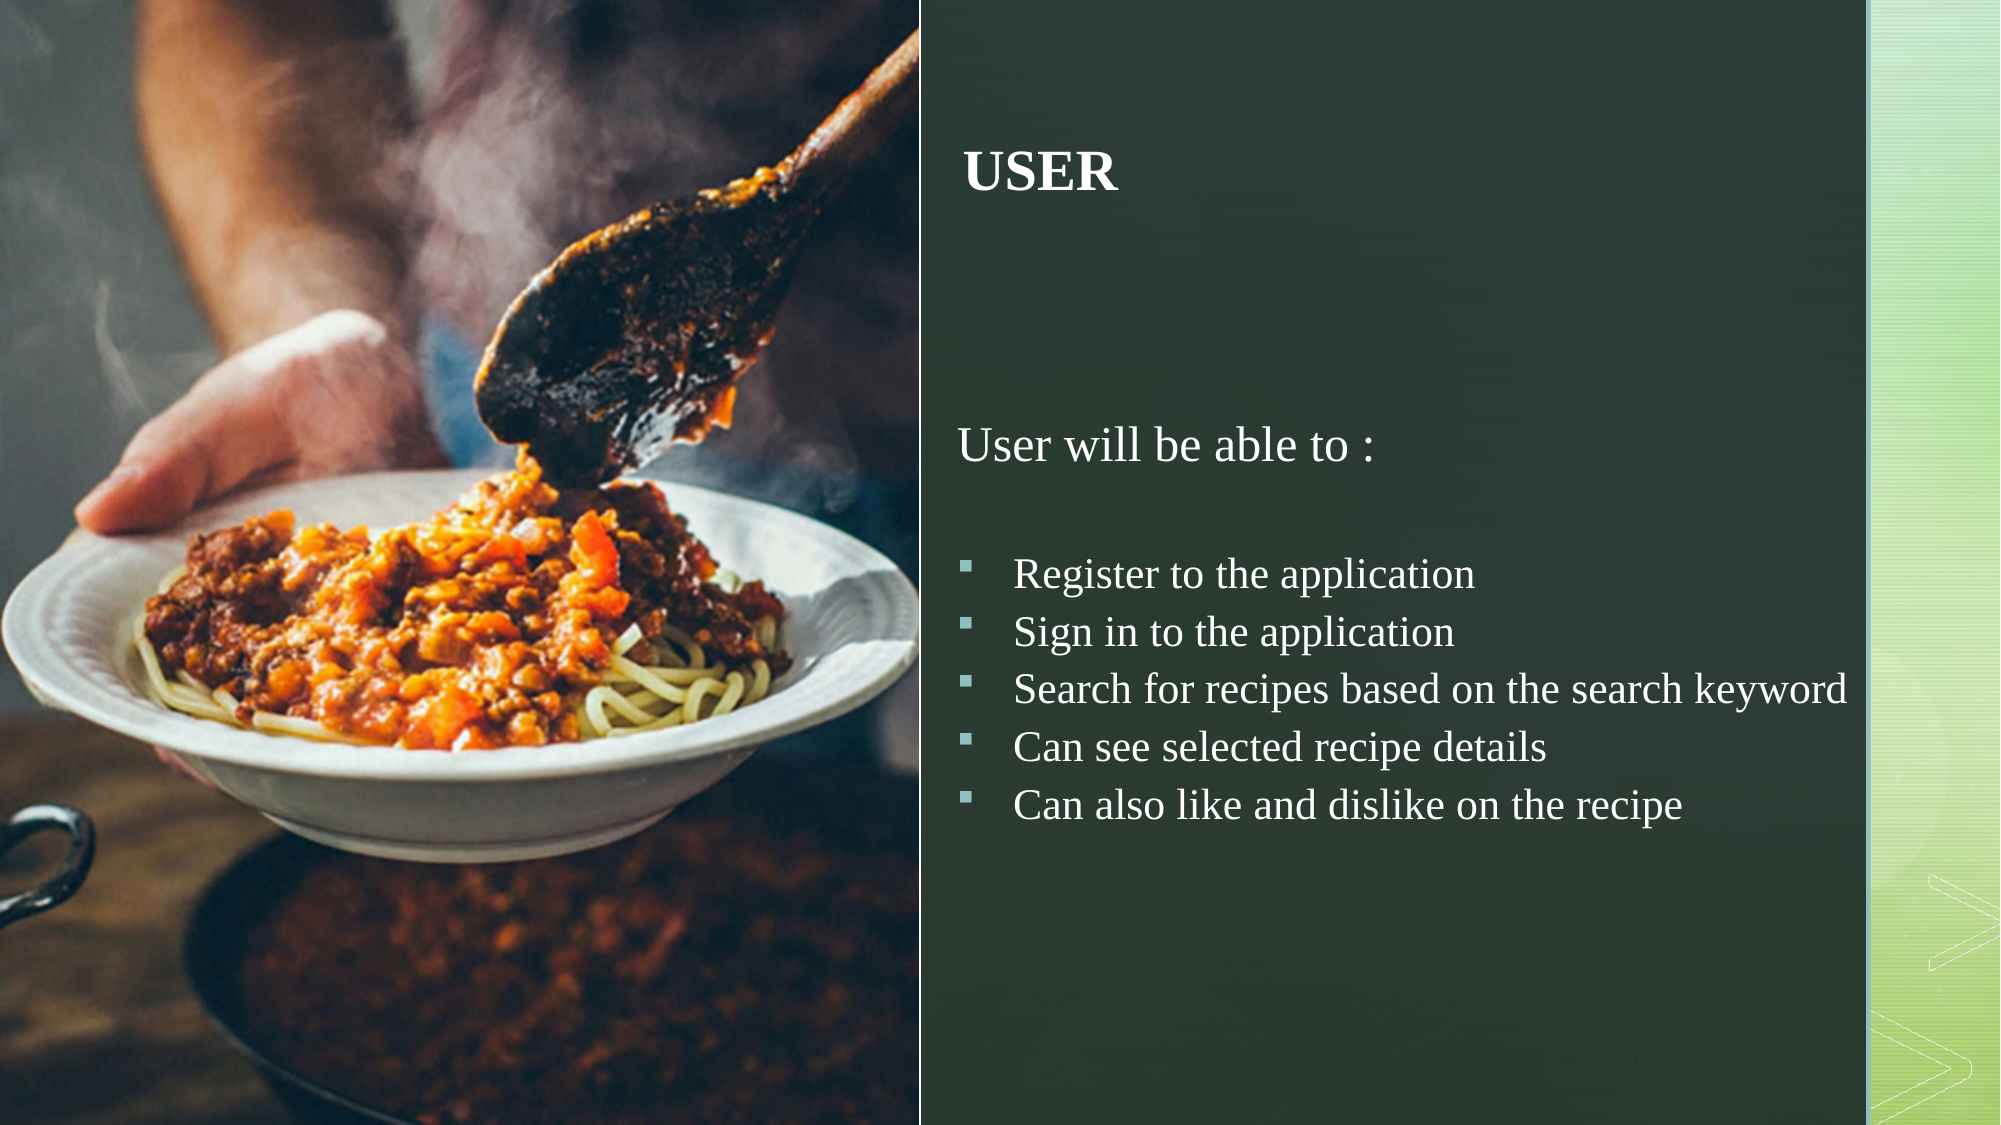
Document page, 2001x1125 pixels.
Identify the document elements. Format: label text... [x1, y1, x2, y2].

list User will be able to : Register to the application Sign in to the application Search for recipes based on the search keyword Can see selected recipe details Can also like and dislike on the recipe [941, 258, 1900, 1045]
picture [0, 0, 920, 1125]
picture [1871, 0, 2001, 1125]
title USER [947, 132, 1735, 258]
text_box [920, 524, 1225, 586]
